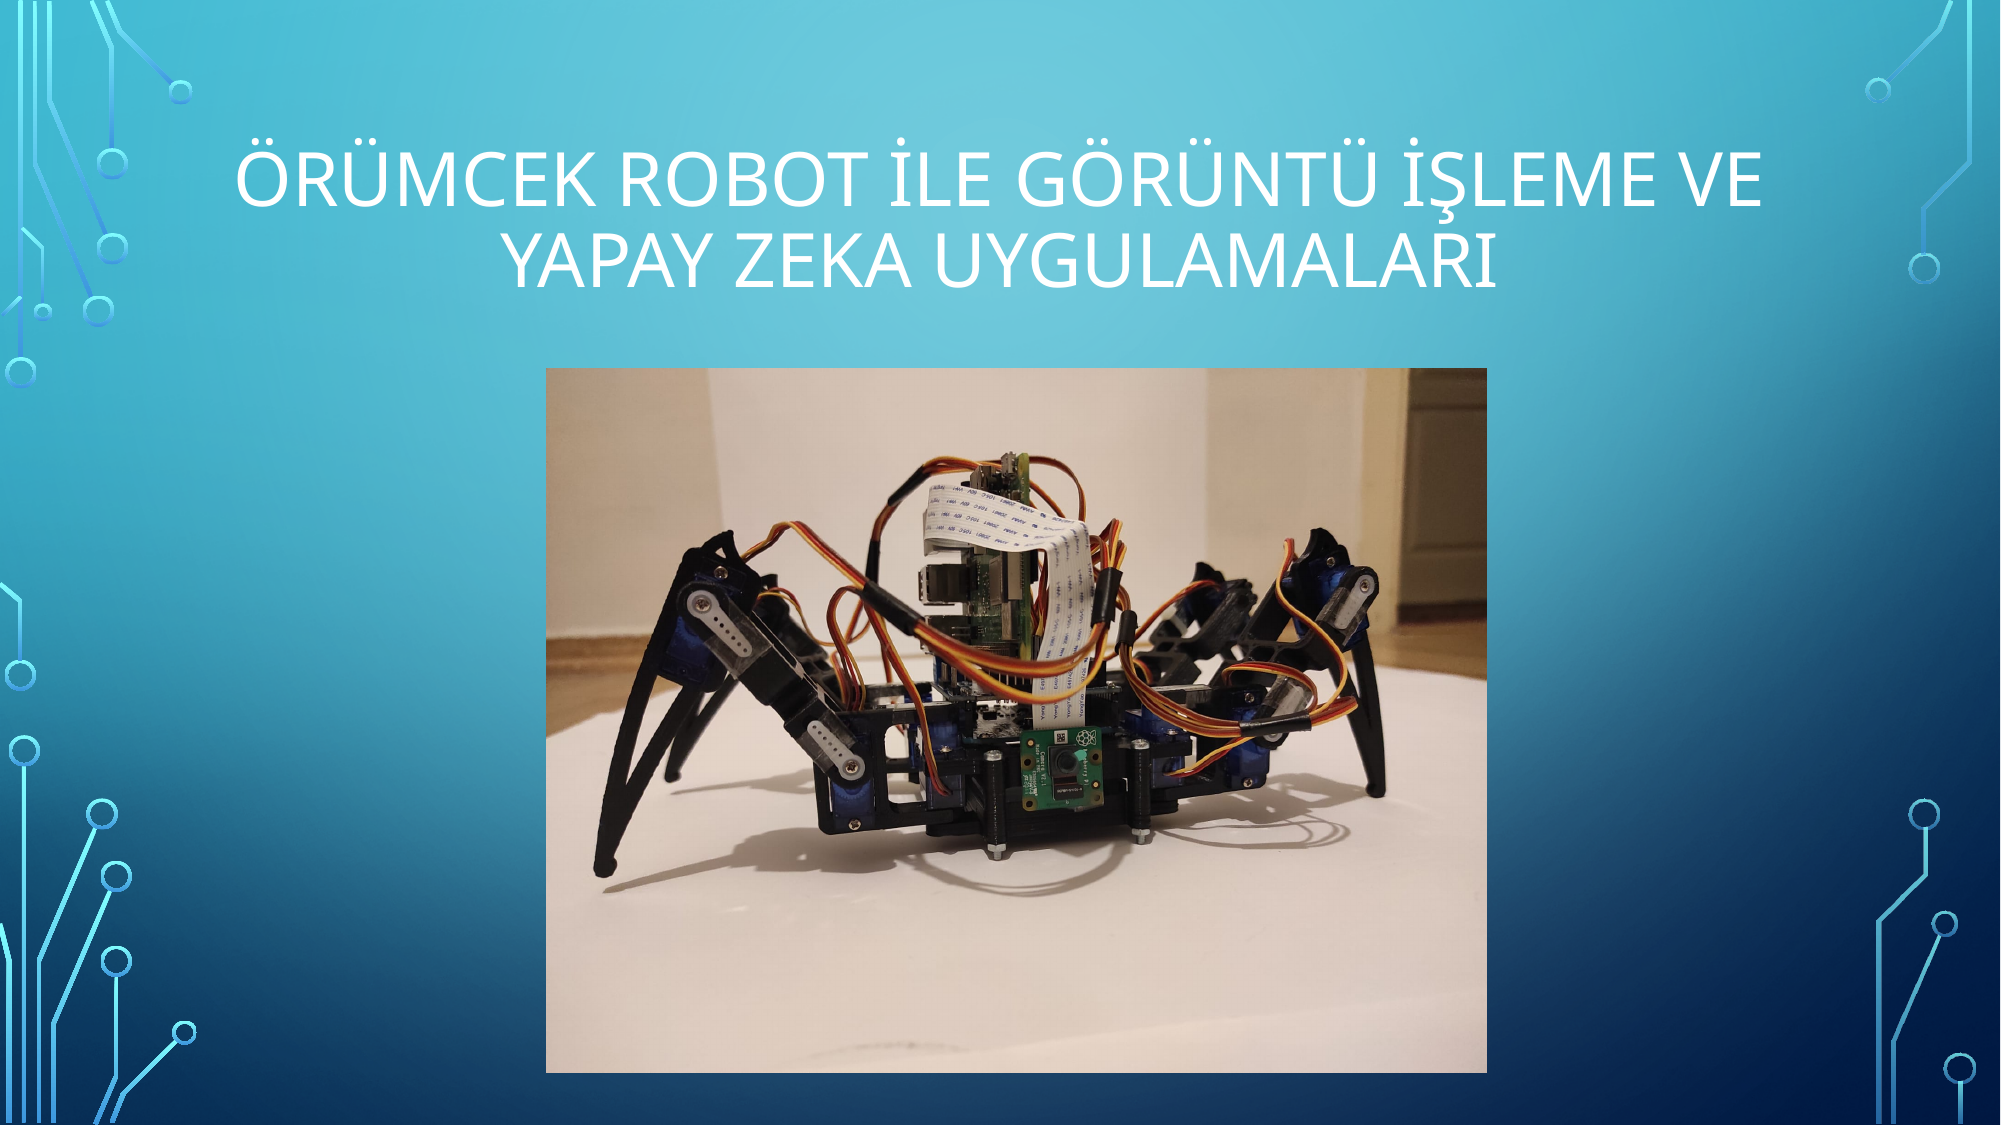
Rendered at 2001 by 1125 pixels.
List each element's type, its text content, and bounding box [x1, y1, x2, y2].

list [546, 368, 1487, 1073]
title Örümcek robot ile görüntü işleme ve YAPAY ZEKA UYGULAMALARI [187, 101, 1813, 344]
